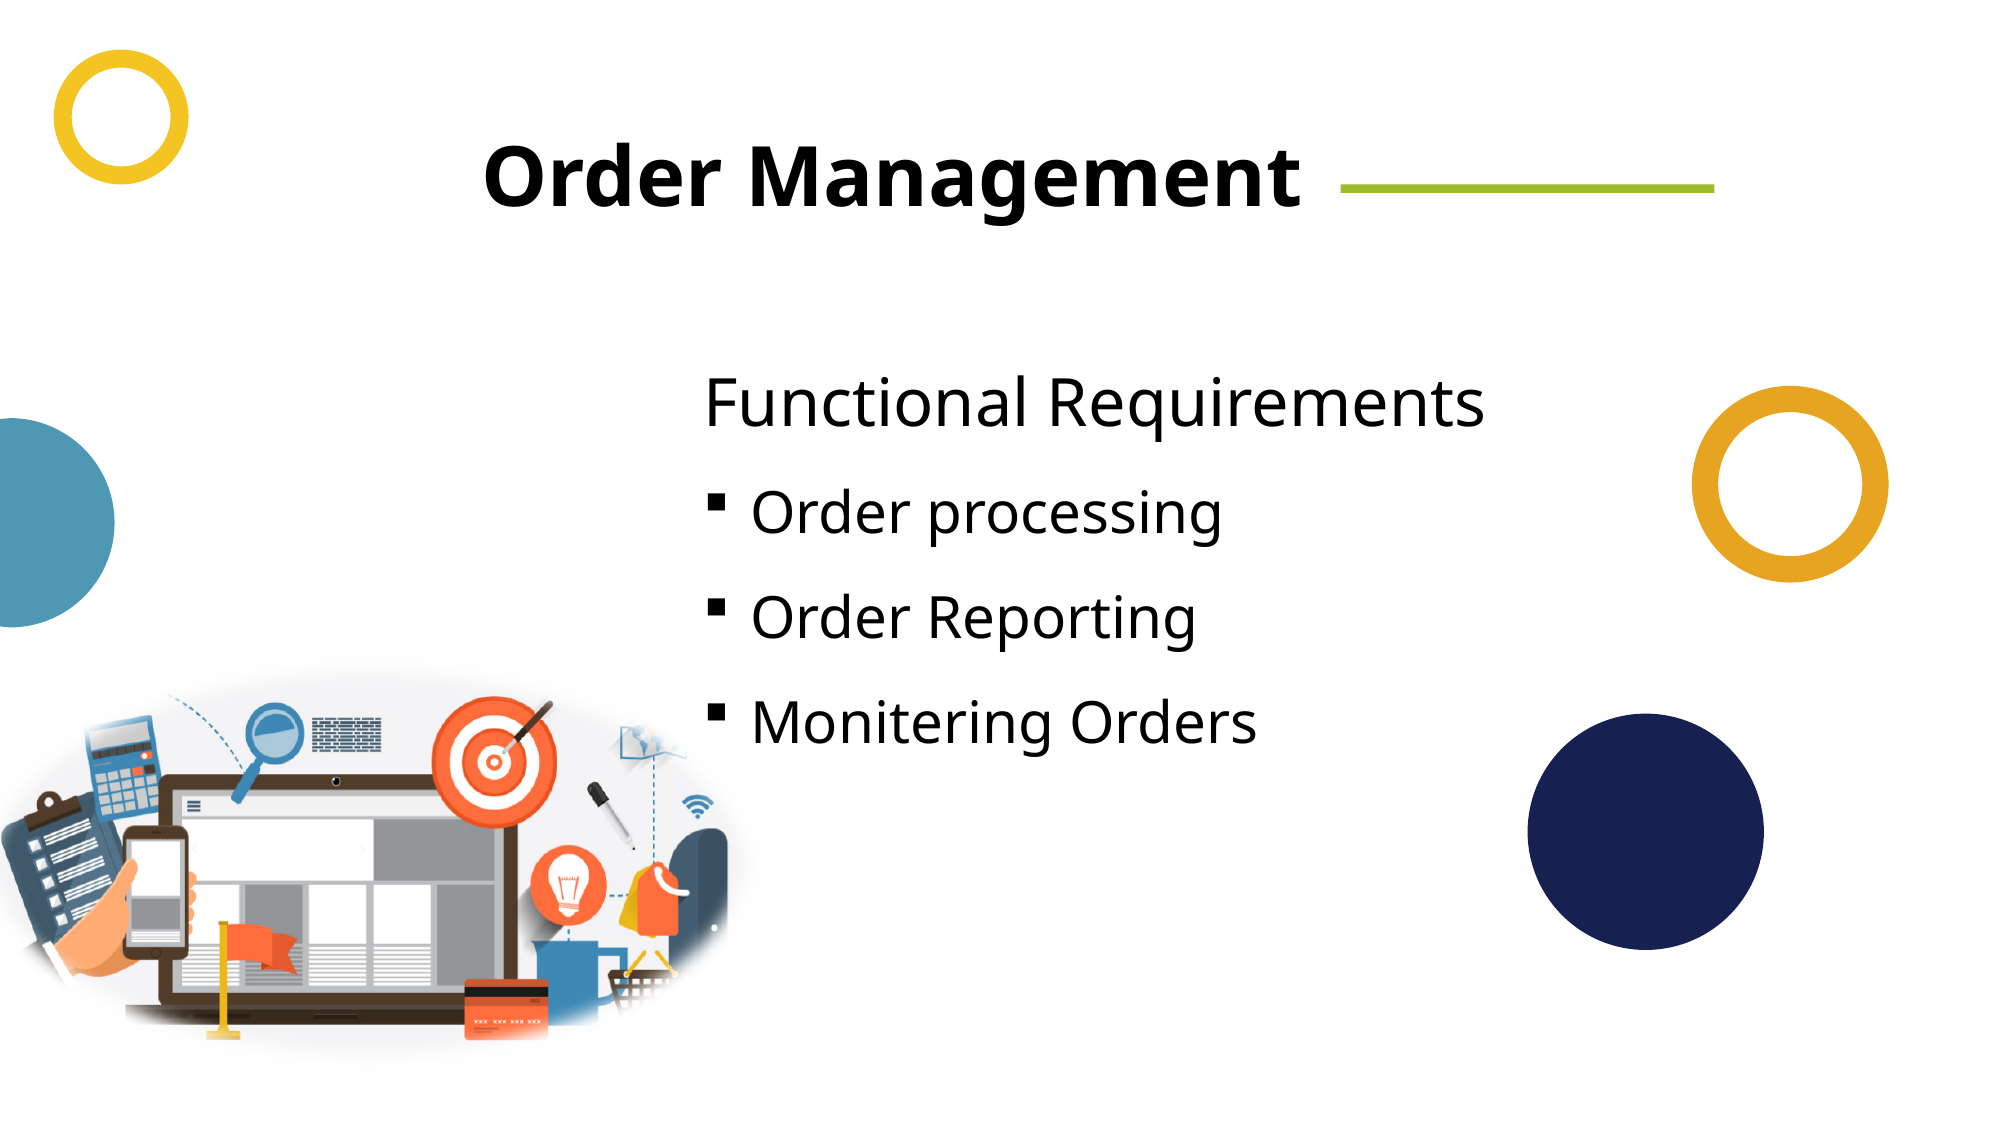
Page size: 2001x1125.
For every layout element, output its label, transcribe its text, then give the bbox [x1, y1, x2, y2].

picture [0, 653, 766, 1072]
text_box Functional Requirements Order processing Order Reporting Monitering Orders [688, 272, 1853, 863]
text_box Order Management [323, 115, 1318, 230]
text_box [0, 417, 116, 629]
text_box [52, 48, 190, 186]
text_box [1530, 863, 1761, 951]
text_box [1340, 183, 1716, 194]
text_box [1690, 384, 1890, 584]
